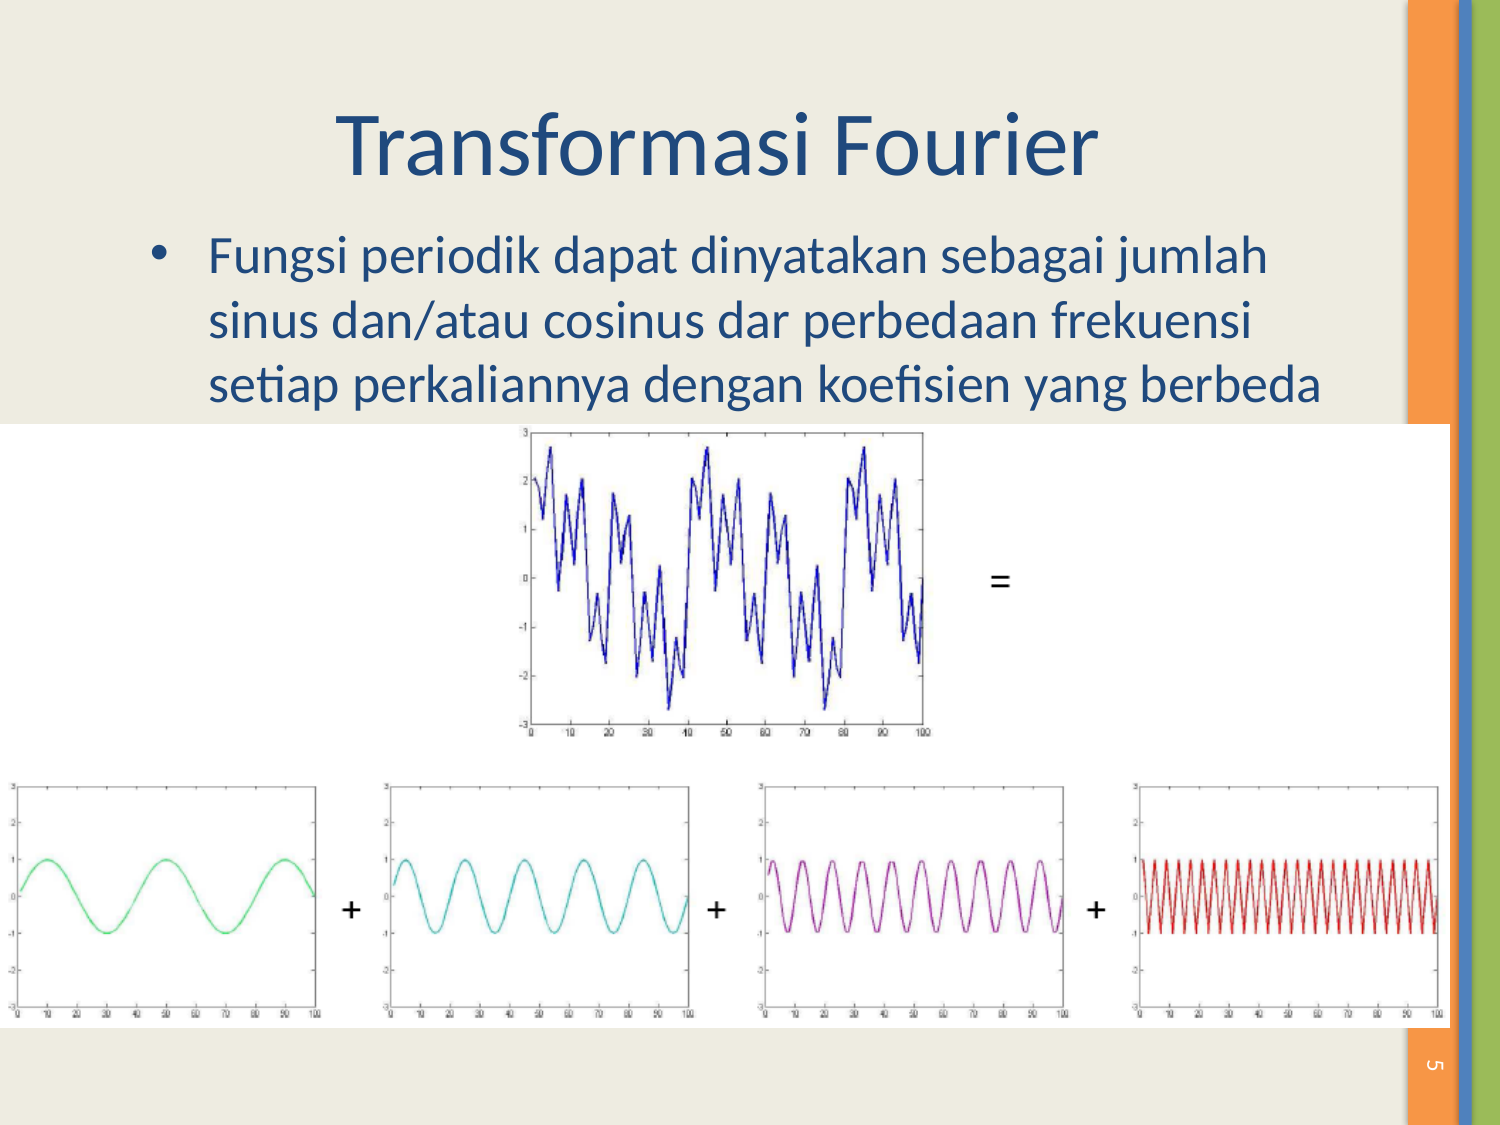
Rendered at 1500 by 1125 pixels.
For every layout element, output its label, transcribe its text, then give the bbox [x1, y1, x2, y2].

list Fungsi periodik dapat dinyatakan sebagai jumlah sinus dan/atau cosinus dar perbedaan frekuensi setiap perkaliannya dengan koefisien yang berbeda [135, 211, 1365, 423]
slide_number 5 [1407, 928, 1468, 1088]
title Transformasi Fourier [75, 45, 1363, 233]
picture [0, 424, 1451, 1029]
